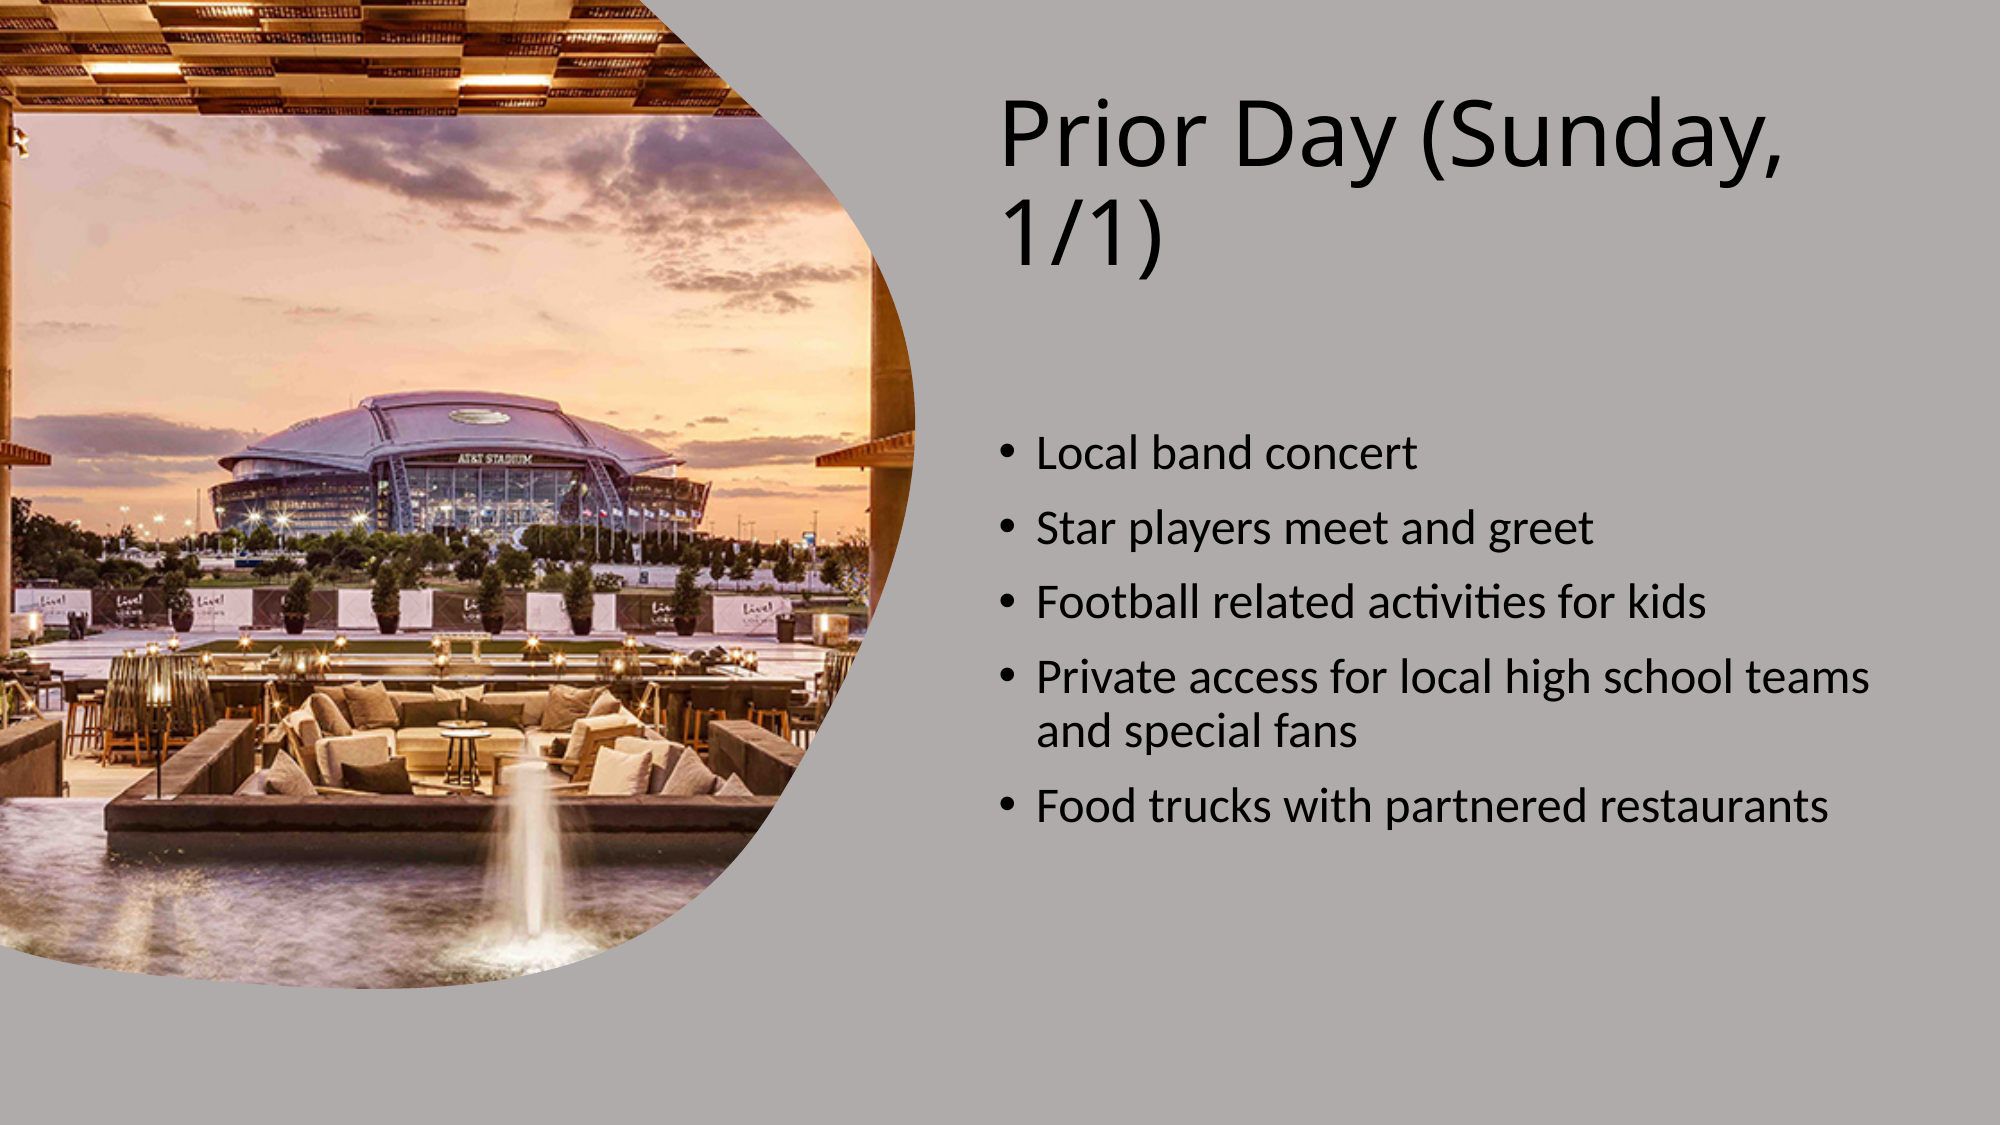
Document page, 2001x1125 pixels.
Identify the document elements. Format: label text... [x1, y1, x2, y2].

list Local band concert Star players meet and greet Football related activities for kids Private access for local high school teams and special fans Food trucks with partnered restaurants [983, 337, 1916, 1050]
picture [0, 0, 916, 989]
title Prior Day (Sunday, 1/1) [982, 61, 1858, 312]
